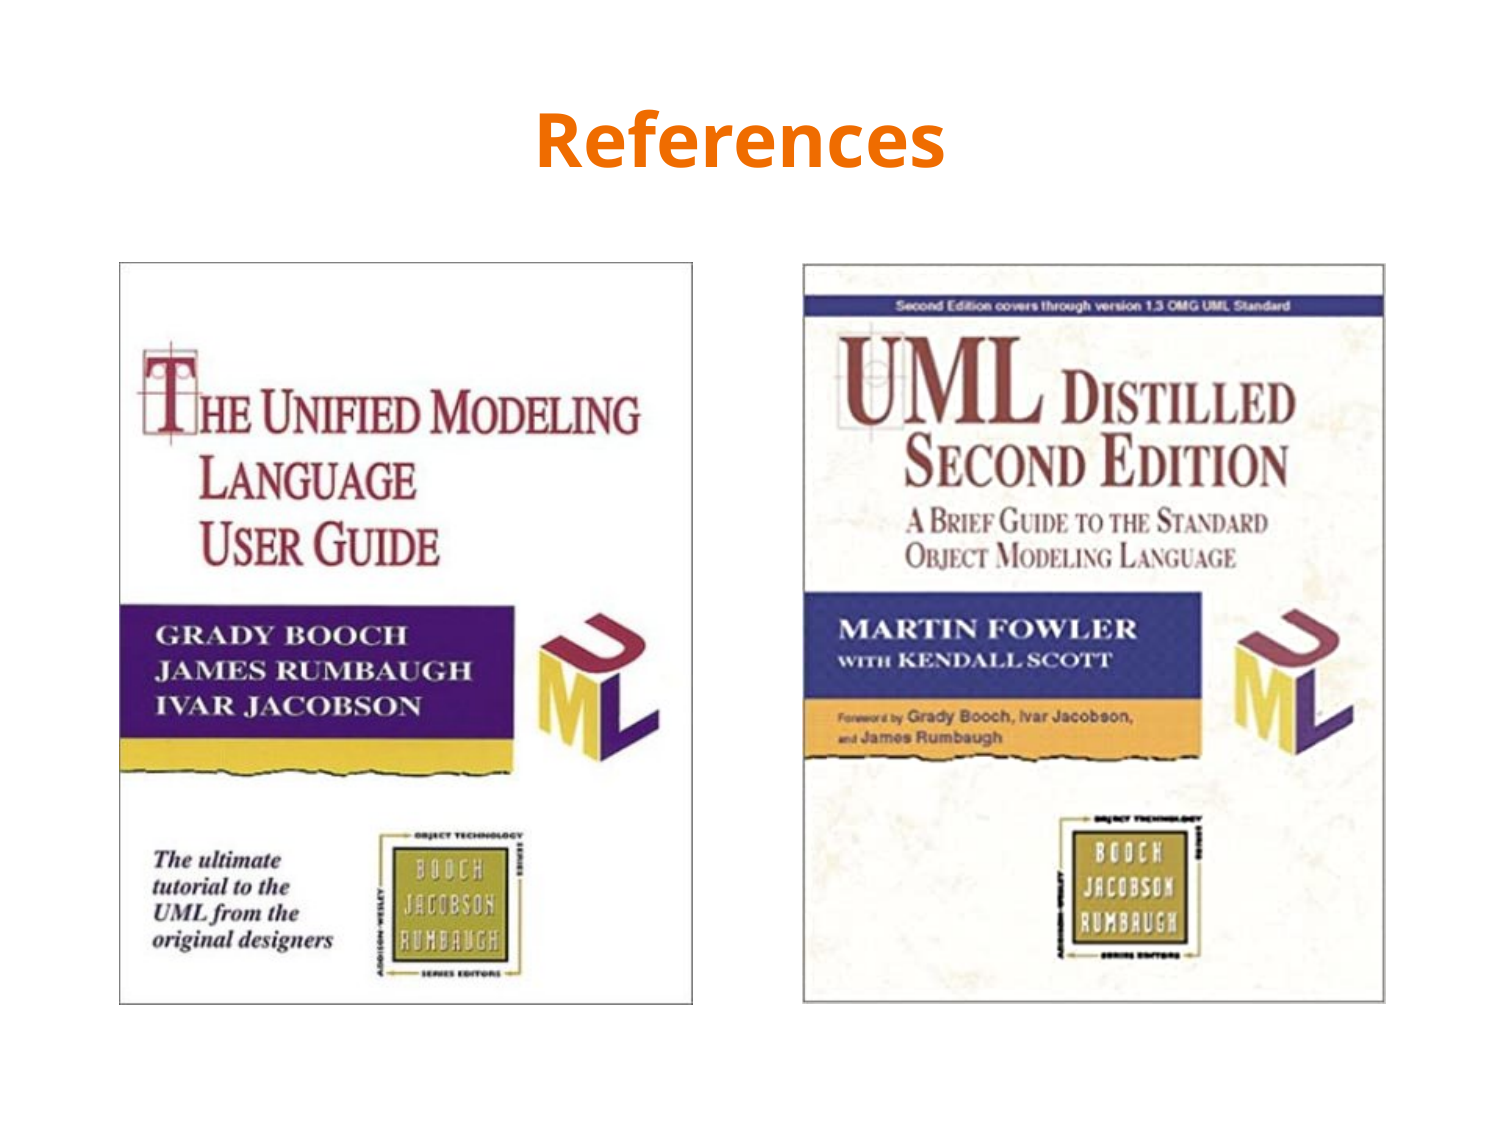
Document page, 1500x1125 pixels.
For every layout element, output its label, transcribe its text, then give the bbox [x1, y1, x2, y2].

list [802, 263, 1386, 1005]
title References [75, 45, 1425, 233]
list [119, 262, 694, 1005]
